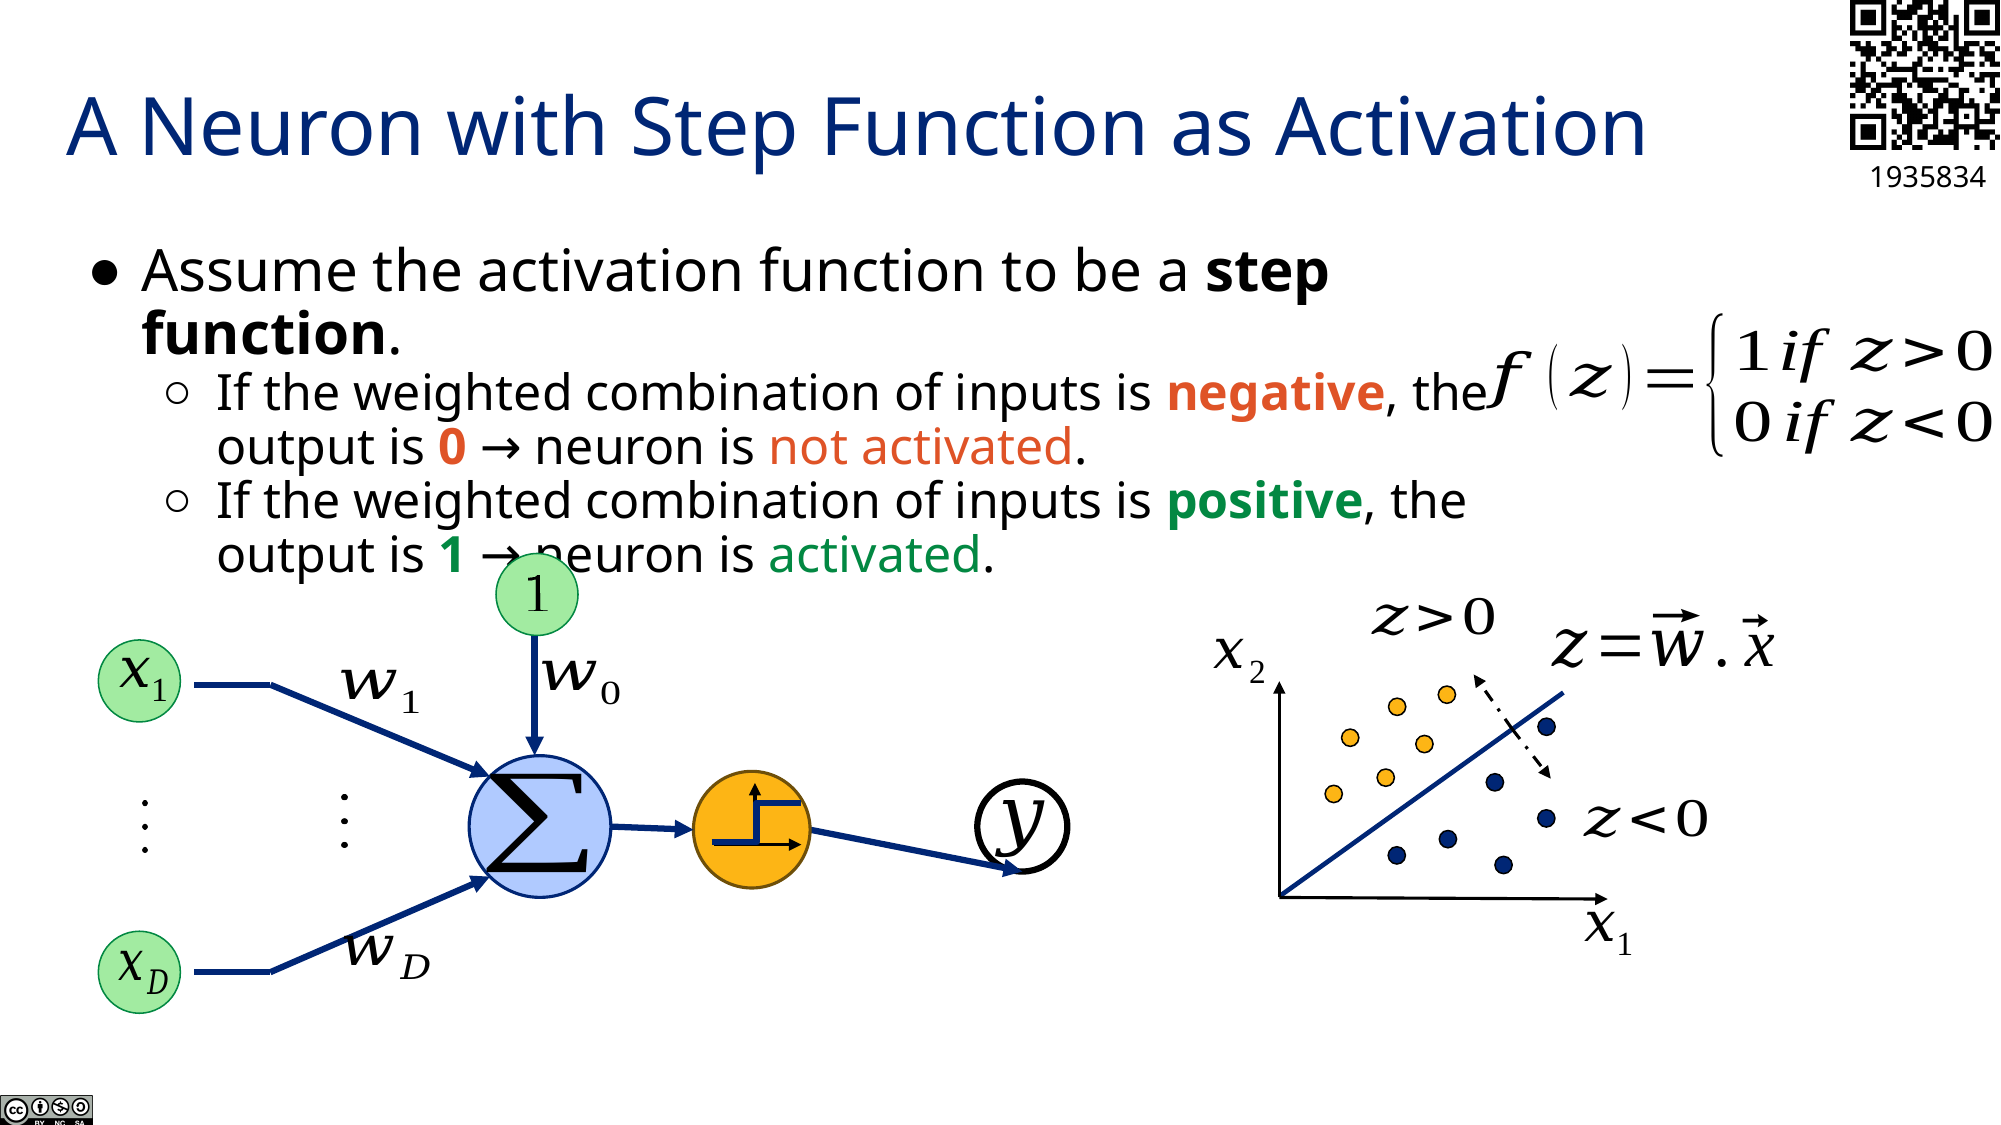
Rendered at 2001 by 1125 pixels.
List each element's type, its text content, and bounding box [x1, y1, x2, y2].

picture [340, 794, 349, 848]
picture [1850, 0, 2000, 150]
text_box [269, 876, 491, 973]
text_box [98, 931, 181, 1014]
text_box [1210, 619, 1636, 964]
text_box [269, 684, 491, 777]
text_box [469, 755, 611, 898]
text_box [715, 769, 789, 782]
title A Neuron with Step Function as Activation [51, 44, 1855, 216]
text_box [495, 552, 579, 637]
picture [0, 1095, 93, 1125]
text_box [712, 782, 802, 802]
list Assume the activation function to be a step function. If the weighted combination of inputs is negative, the output is 0 → neuron is not activated. If the weighted combination of inputs is positive, the output is 1 → neuron is activated. [51, 233, 1573, 540]
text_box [711, 802, 802, 843]
picture [140, 799, 149, 854]
text_box [98, 639, 181, 722]
text_box [977, 781, 1068, 872]
text_box [691, 784, 812, 890]
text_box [809, 826, 978, 831]
